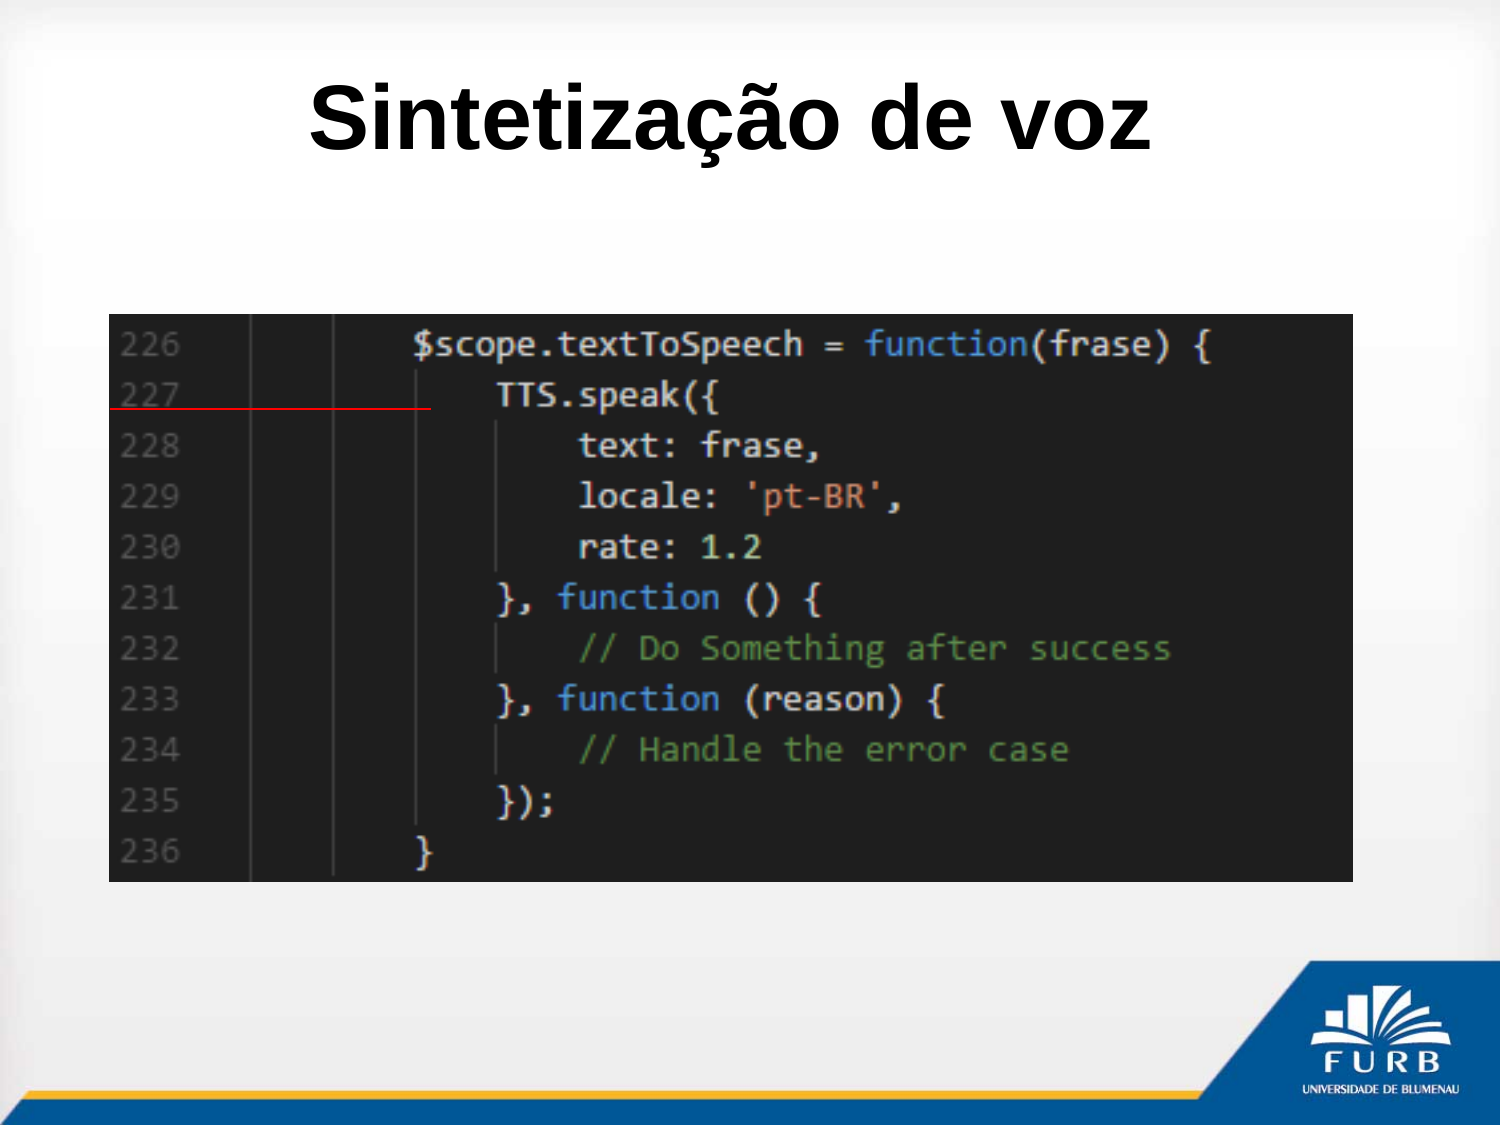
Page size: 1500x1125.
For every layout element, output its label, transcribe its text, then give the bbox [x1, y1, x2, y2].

title Sintetização de voz [56, 18, 1407, 207]
picture [0, 0, 1500, 1125]
